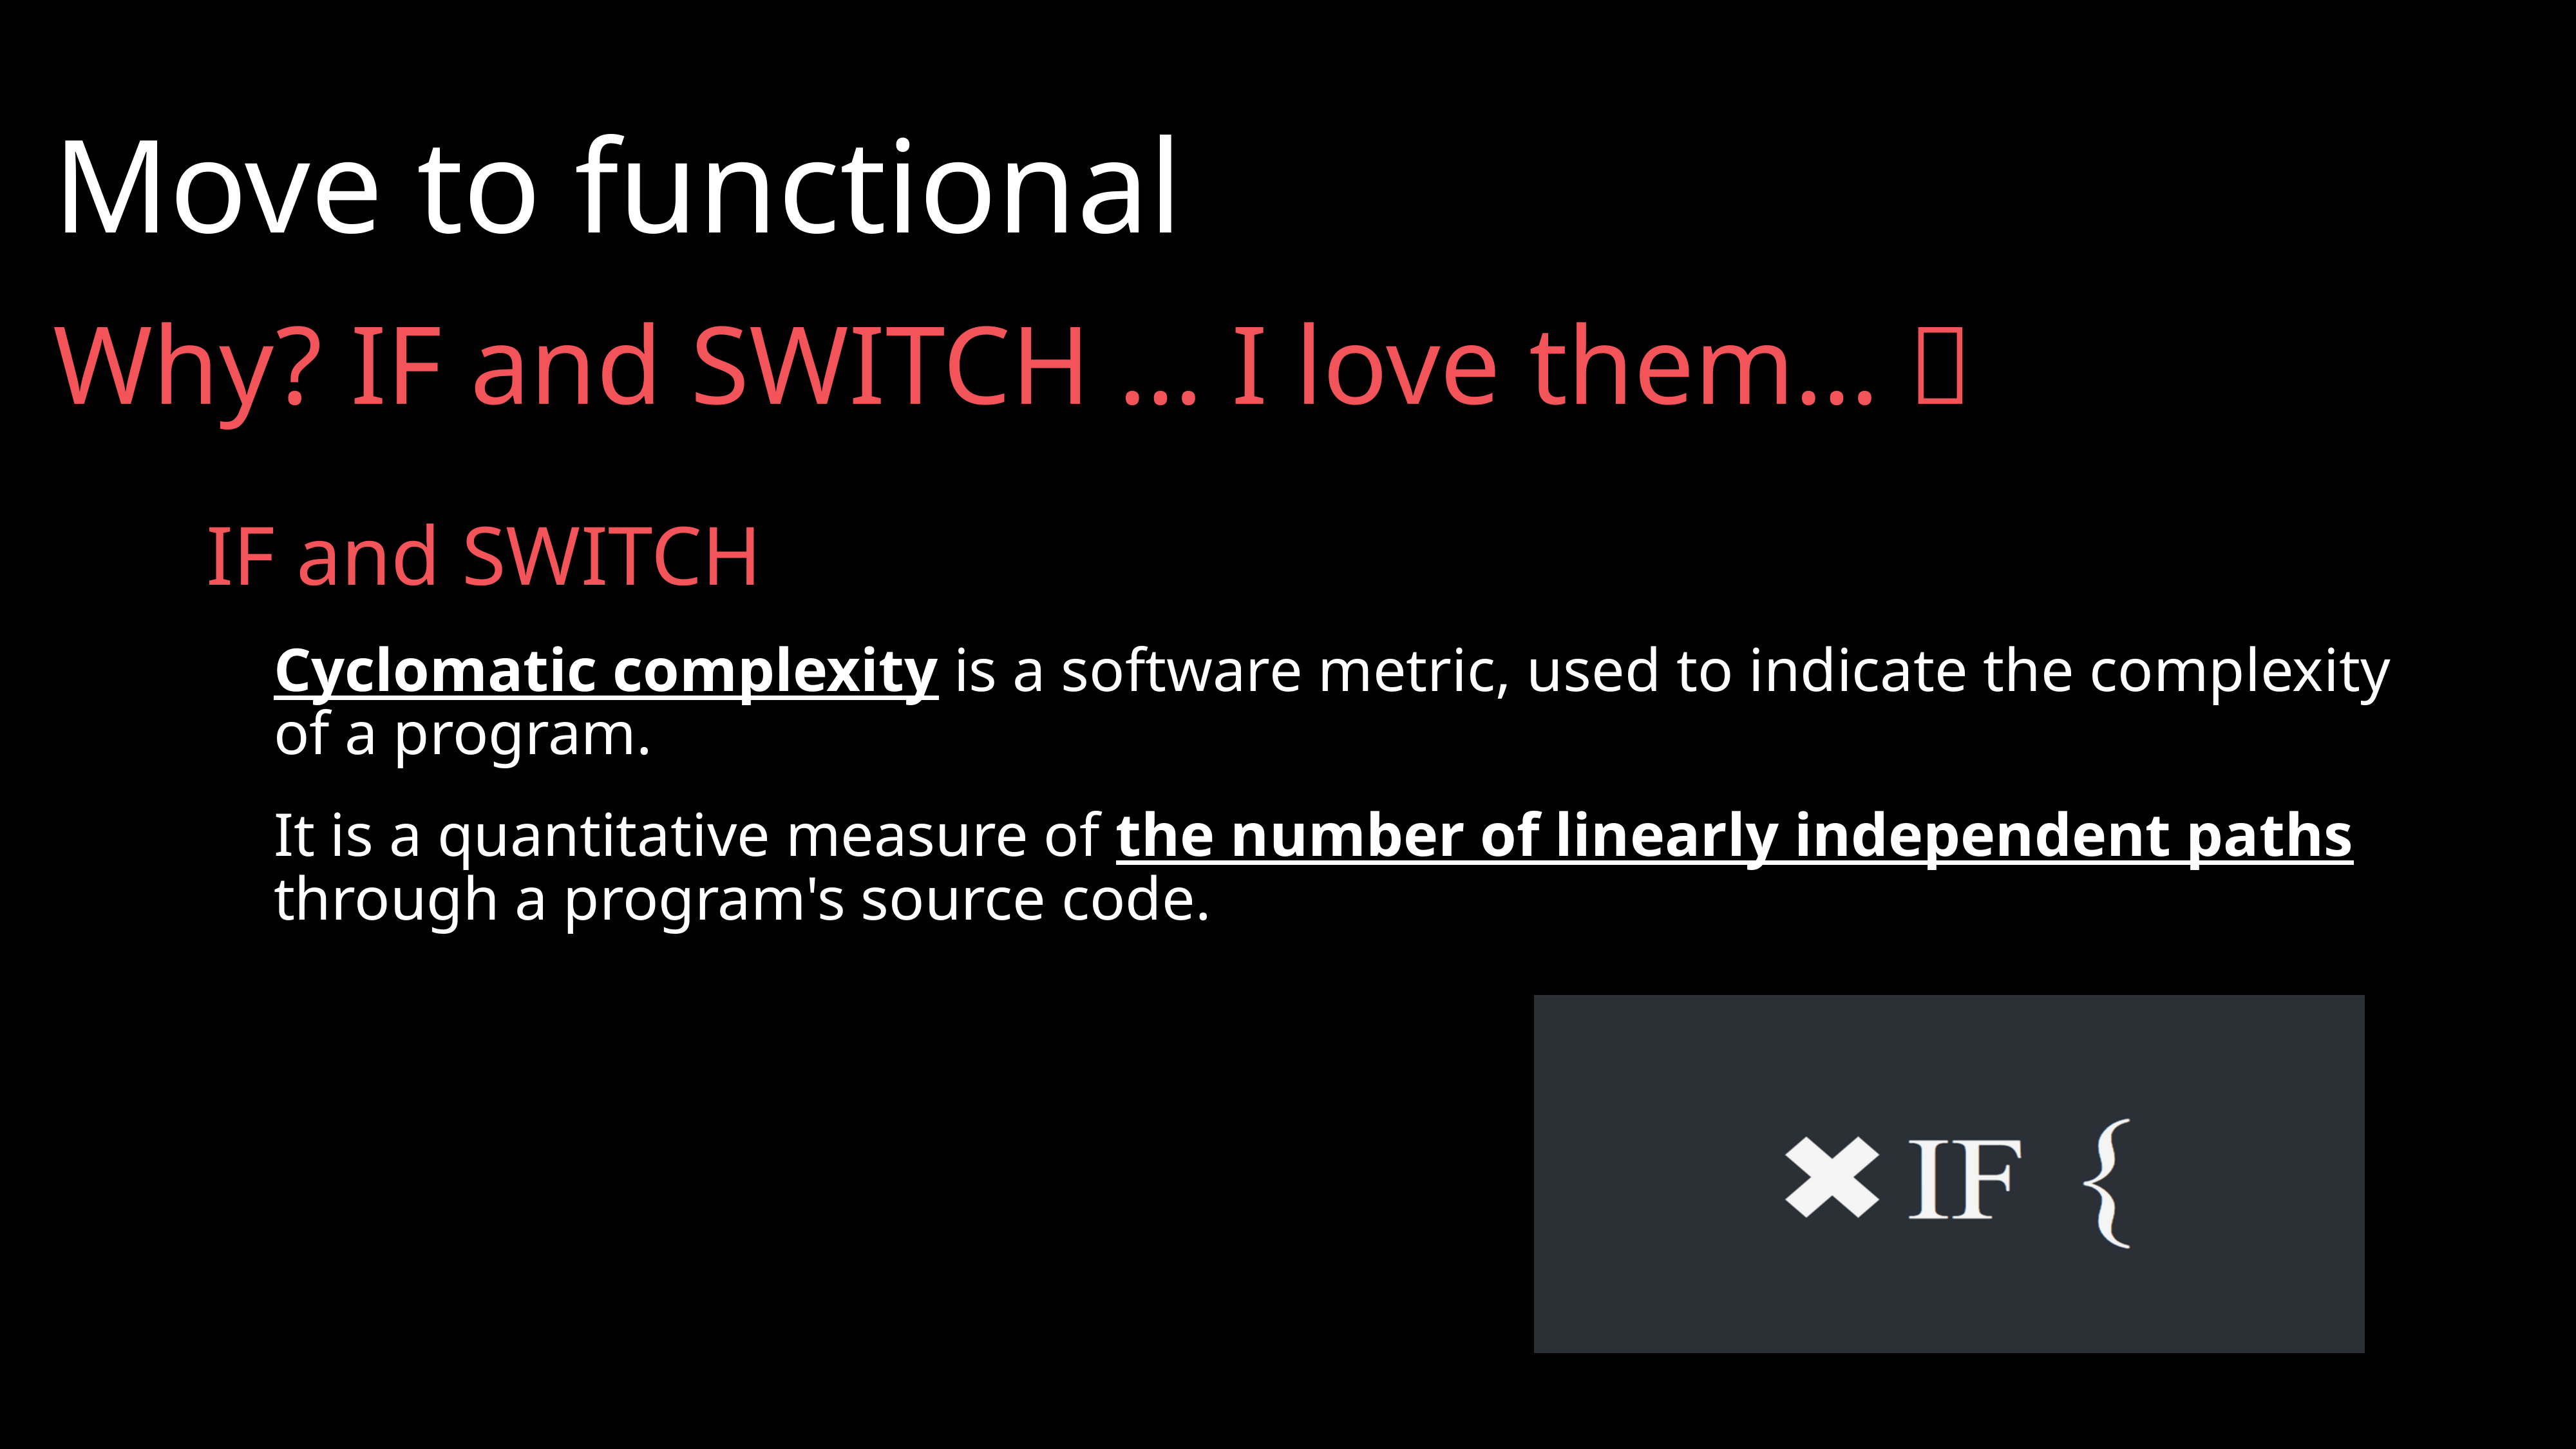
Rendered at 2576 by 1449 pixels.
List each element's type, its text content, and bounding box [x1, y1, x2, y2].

list Why? IF and SWITCH … I love them…  [43, 307, 2533, 399]
list IF and SWITCH Cyclomatic complexity is a software metric, used to indicate the complexity of a program. It is a quantitative measure of the number of linearly independent paths through a program's source code. [196, 511, 2416, 938]
picture [1534, 995, 2365, 1354]
title Move to functional [43, 129, 2533, 274]
